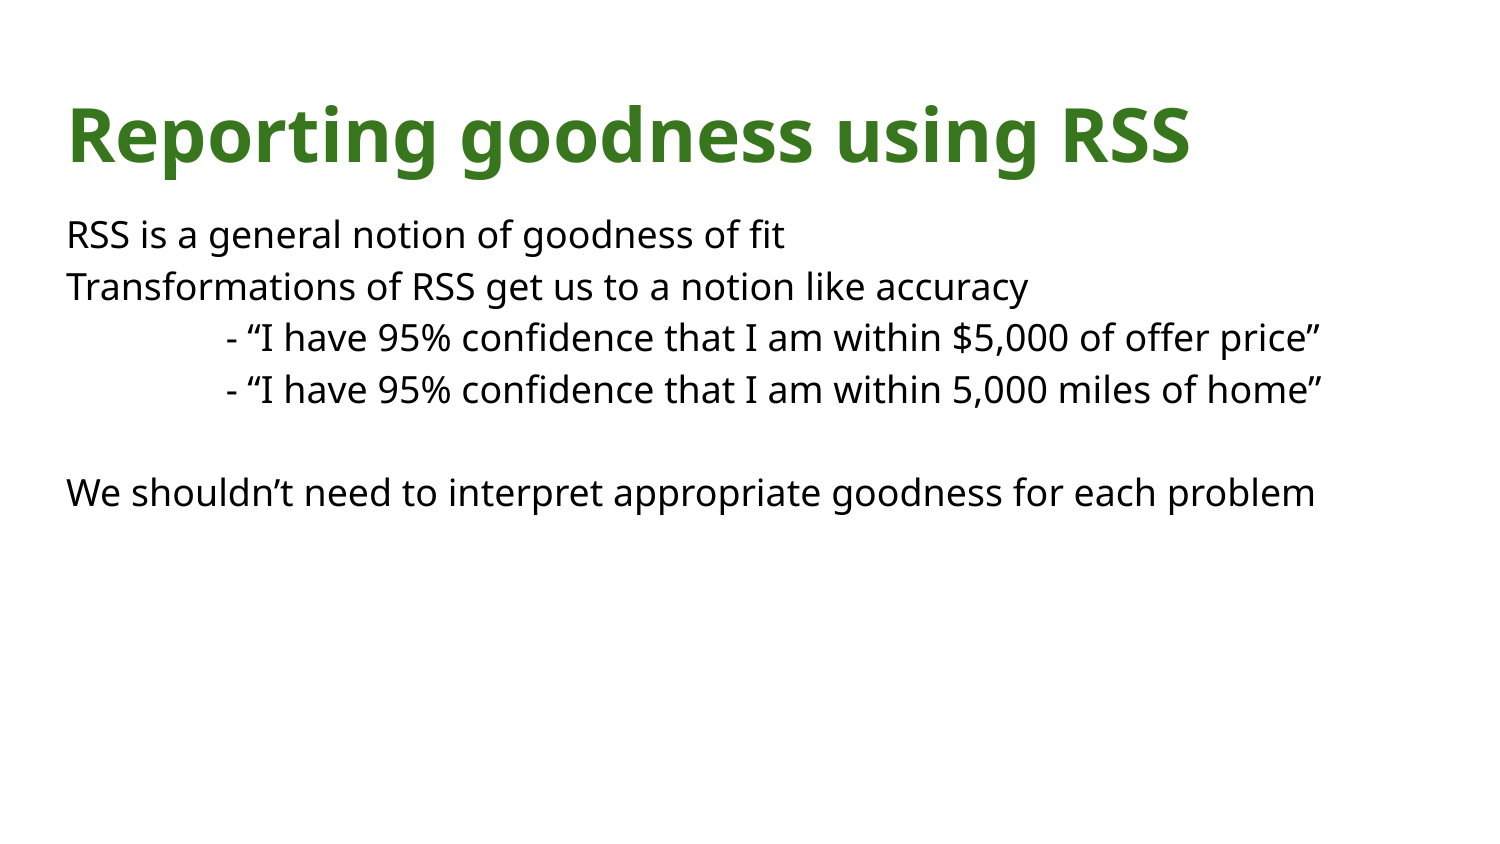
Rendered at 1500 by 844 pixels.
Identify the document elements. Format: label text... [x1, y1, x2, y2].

list RSS is a general notion of goodness of fit Transformations of RSS get us to a notion like accuracy - “I have 95% confidence that I am within $5,000 of offer price” - “I have 95% confidence that I am within 5,000 miles of home” We shouldn’t need to interpret appropriate goodness for each problem [51, 189, 1449, 750]
title Reporting goodness using RSS [51, 72, 1449, 167]
